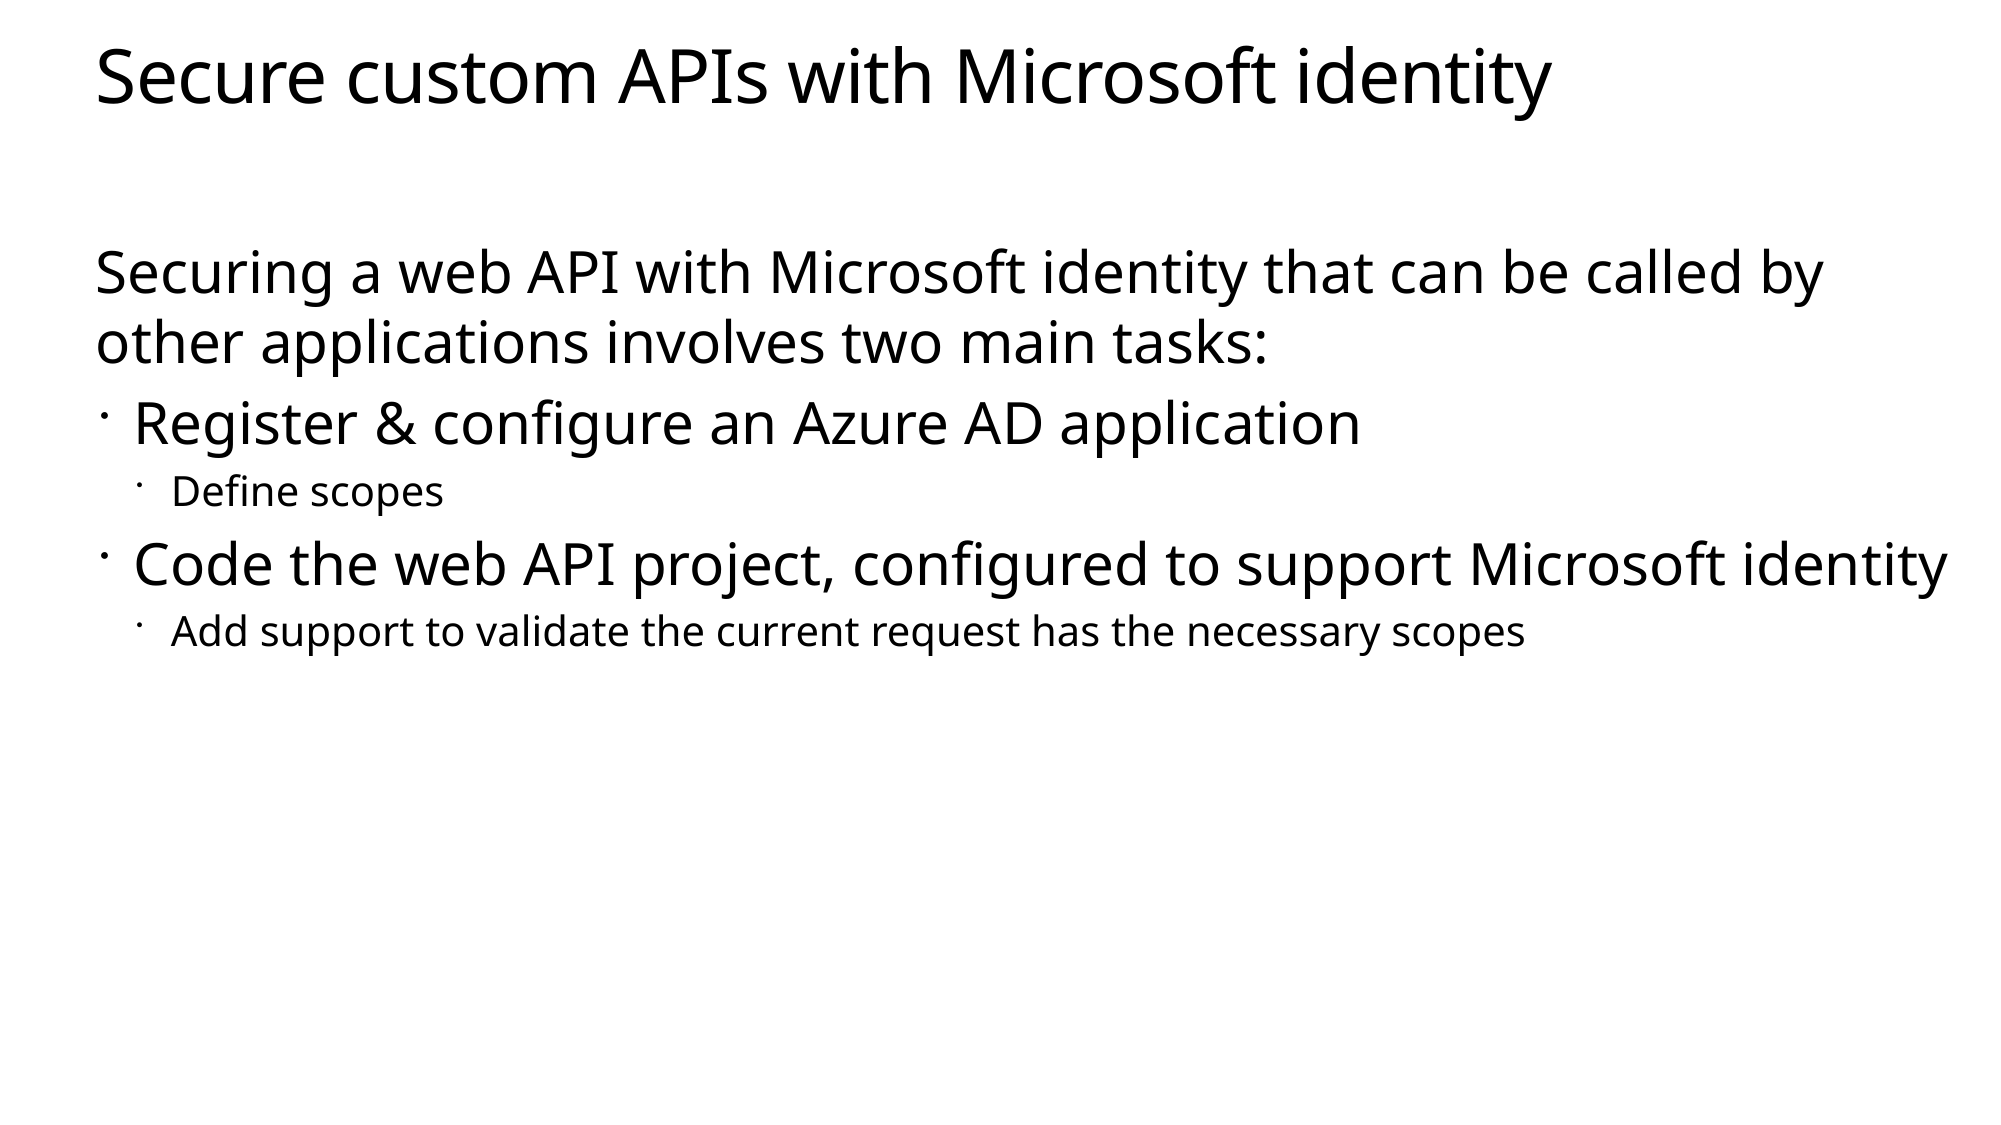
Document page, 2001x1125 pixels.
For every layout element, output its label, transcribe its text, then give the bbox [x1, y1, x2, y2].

title Secure custom APIs with Microsoft identity [95, 28, 1821, 235]
list Securing a web API with Microsoft identity that can be called by other applications involves two main tasks: Register & configure an Azure AD application Define scopes Code the web API project, configured to support Microsoft identity Add support to validate the current request has the necessary scopes [95, 235, 1972, 916]
